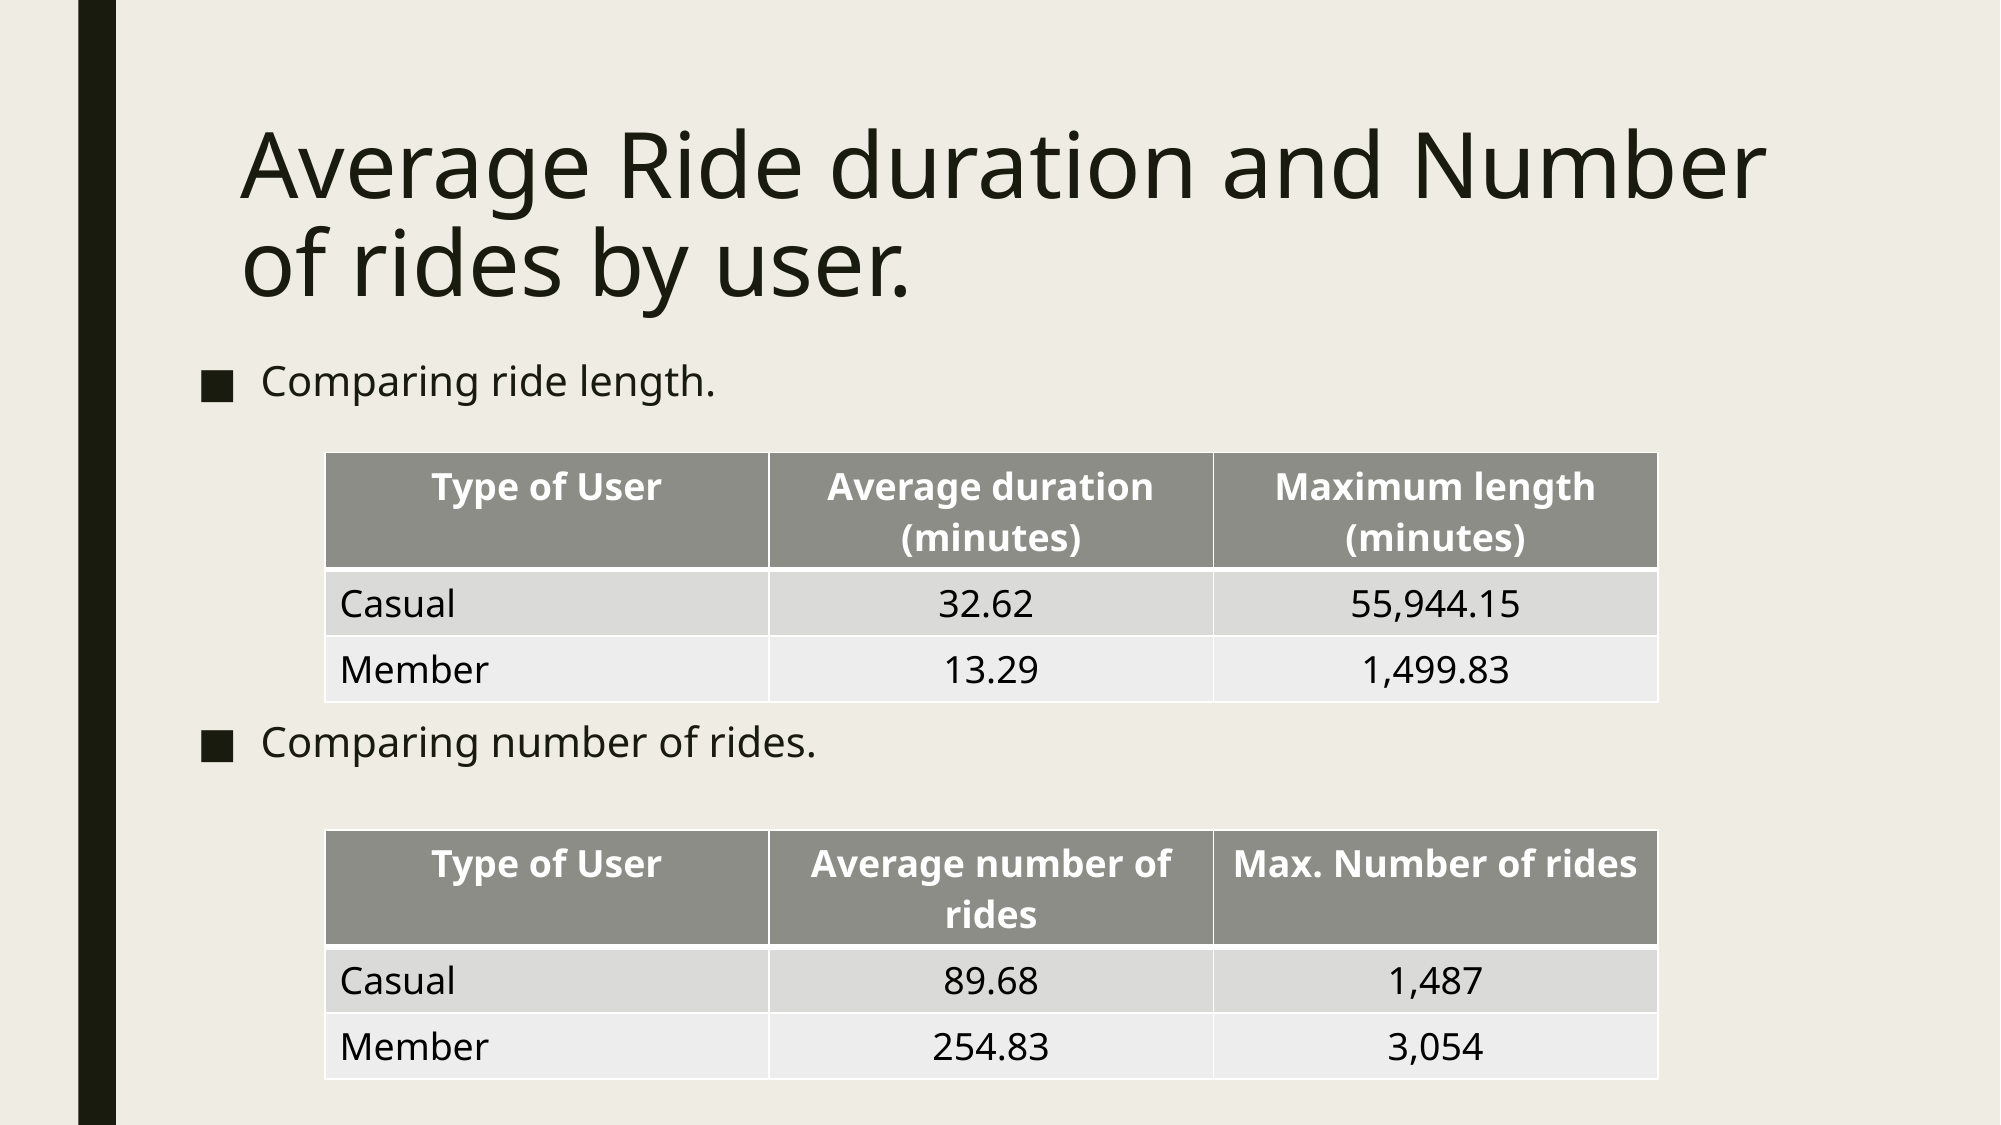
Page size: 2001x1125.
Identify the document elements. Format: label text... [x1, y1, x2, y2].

table_cell 55,944.15 [1214, 572, 1657, 635]
table_cell 1,487 [1214, 950, 1657, 1012]
table_header Average number of rides [770, 831, 1213, 944]
table_cell 89.68 [770, 950, 1213, 1012]
table_header Type of User [326, 453, 768, 567]
table_cell Casual [326, 572, 768, 635]
table_cell Member [326, 1014, 768, 1078]
table_cell 254.83 [770, 1014, 1213, 1078]
table_cell Member [326, 637, 768, 701]
title Average Ride duration and Number of rides by user. [225, 112, 1800, 351]
table_header Maximum length (minutes) [1214, 453, 1657, 567]
table_header Type of User [326, 831, 768, 944]
table_cell 32.62 [770, 572, 1213, 635]
table_cell 13.29 [770, 637, 1213, 701]
table_cell 1,499.83 [1214, 637, 1657, 701]
table_header Max. Number of rides [1214, 831, 1657, 944]
table_cell 3,054 [1214, 1014, 1657, 1078]
table_cell Casual [326, 950, 768, 1012]
text_box Comparing ride length. Comparing number of rides. [182, 351, 1800, 979]
table_header Average duration (minutes) [770, 453, 1213, 567]
